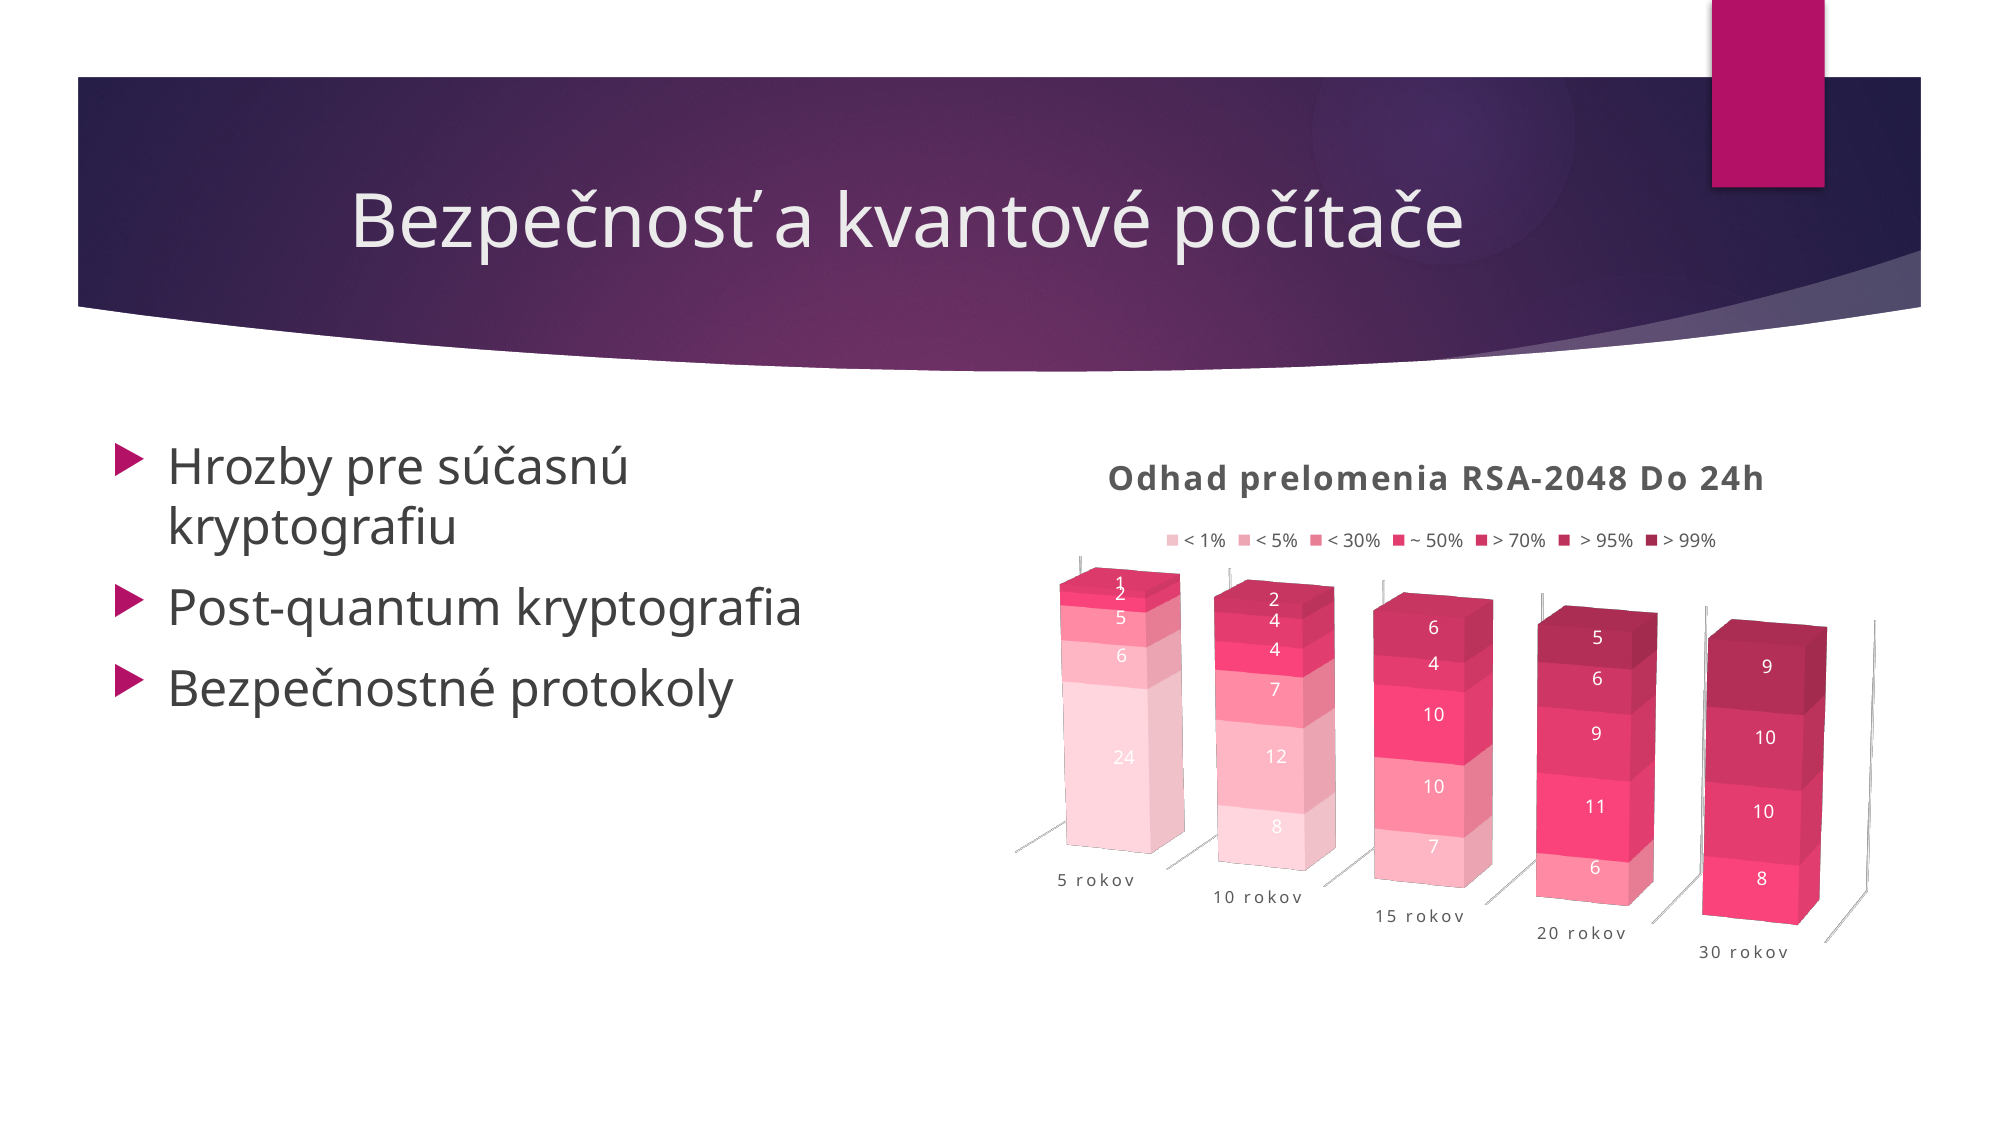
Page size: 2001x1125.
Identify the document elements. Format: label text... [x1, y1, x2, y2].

title Bezpečnosť a kvantové počítače [189, 159, 1627, 276]
chart [934, 426, 1949, 988]
list Hrozby pre súčasnú kryptografiu Post-quantum kryptografia Bezpečnostné protokoly [96, 427, 933, 988]
